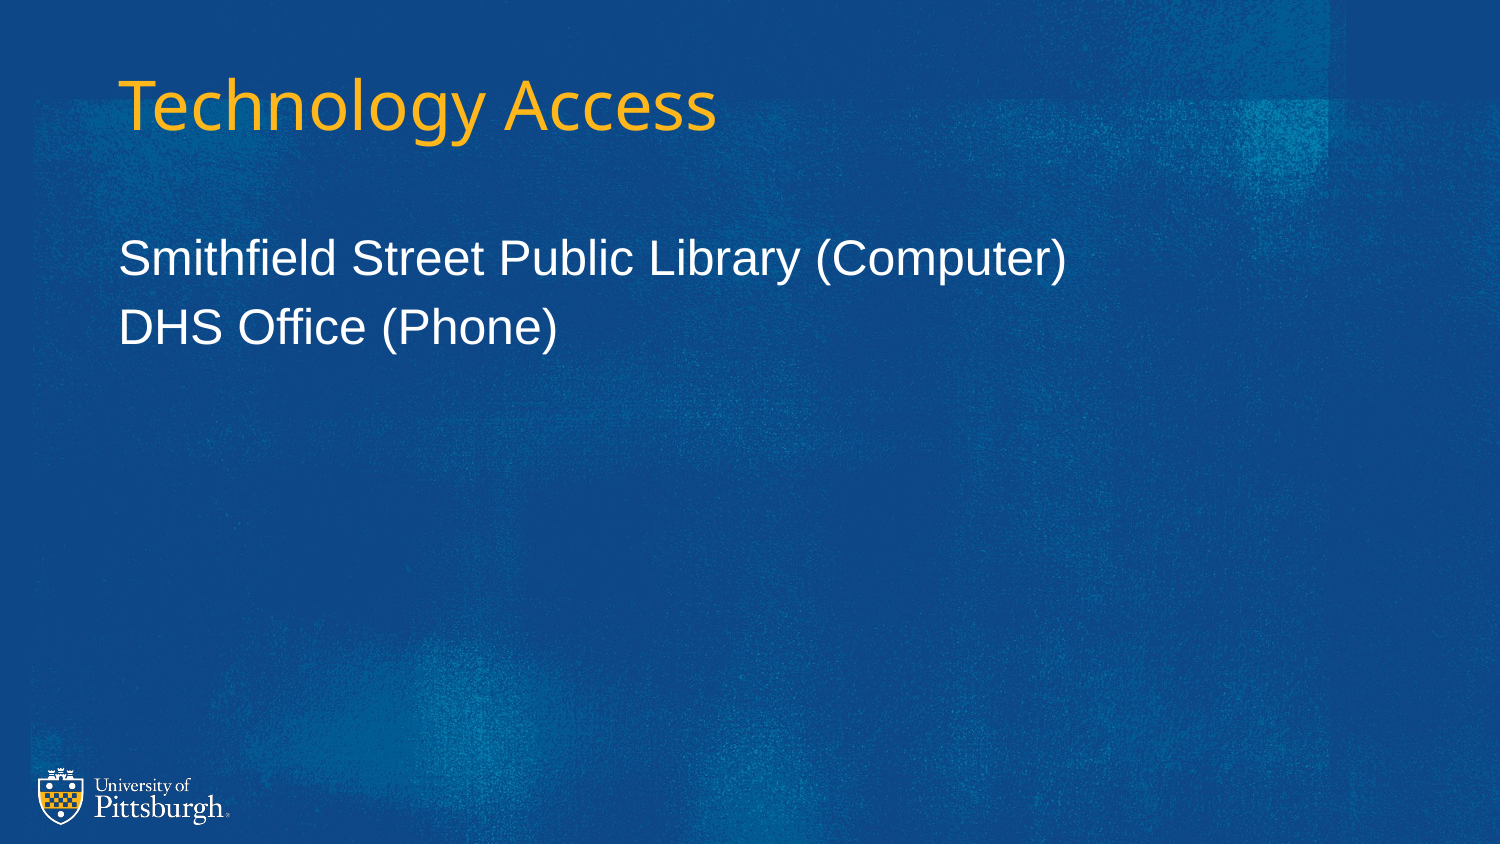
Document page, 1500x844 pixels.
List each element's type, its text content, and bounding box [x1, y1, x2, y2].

list Smithfield Street Public Library (Computer) DHS Office (Phone) [103, 224, 1397, 760]
picture [0, 0, 1500, 844]
title Technology Access [103, 63, 1397, 208]
